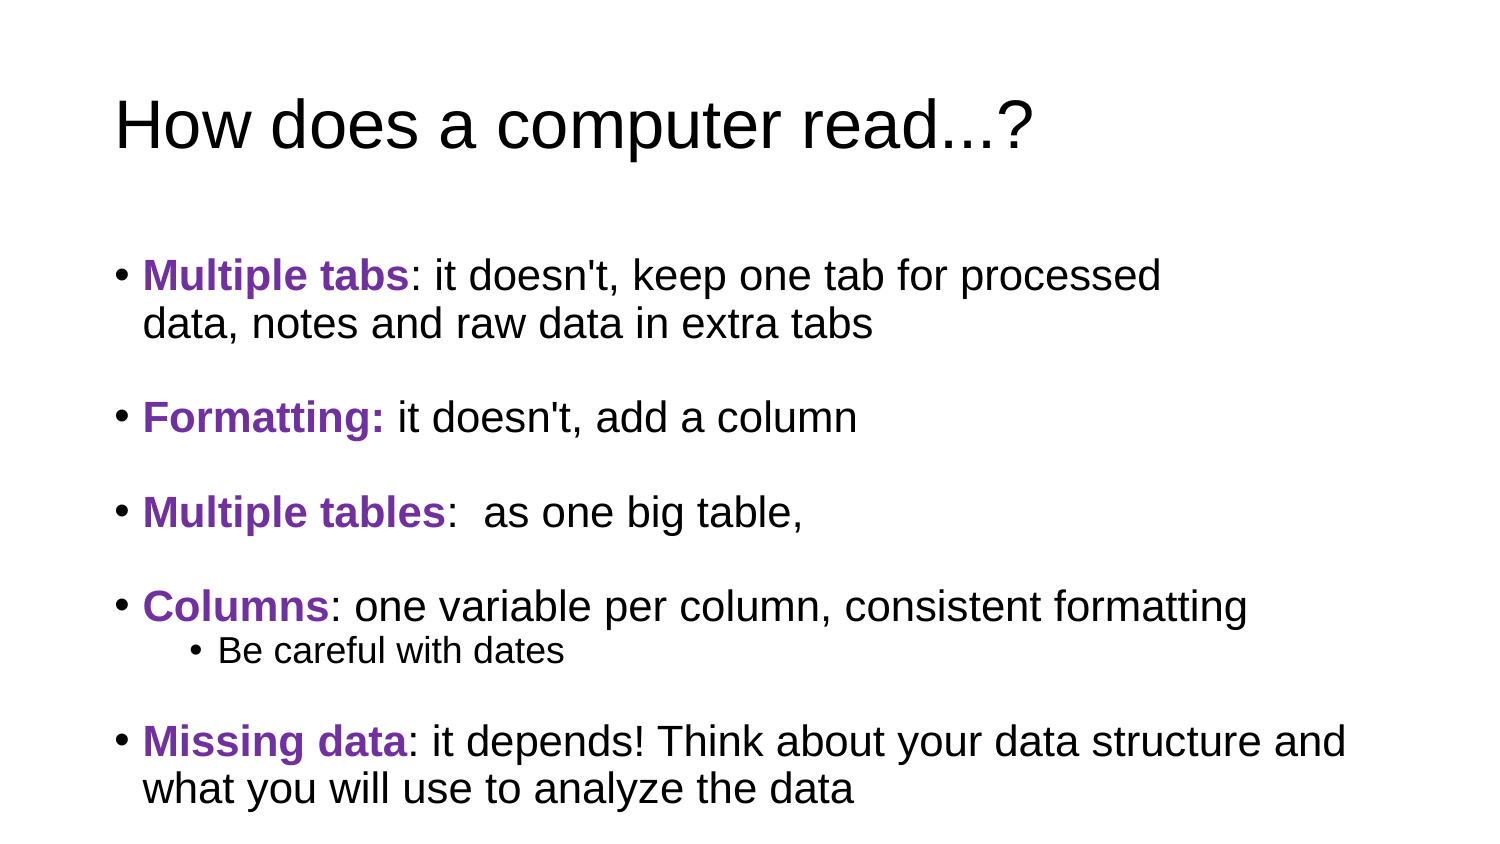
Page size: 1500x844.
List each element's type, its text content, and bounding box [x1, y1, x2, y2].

title How does a computer read...? [103, 44, 1397, 208]
list Multiple tabs: it doesn't, keep one tab for processed data, notes and raw data in extra tabs Formatting: it doesn't, add a column Multiple tables: as one big table, Columns: one variable per column, consistent formatting Be careful with dates Missing data: it depends! Think about your data structure and what you will use to analyze the data [102, 195, 1396, 731]
